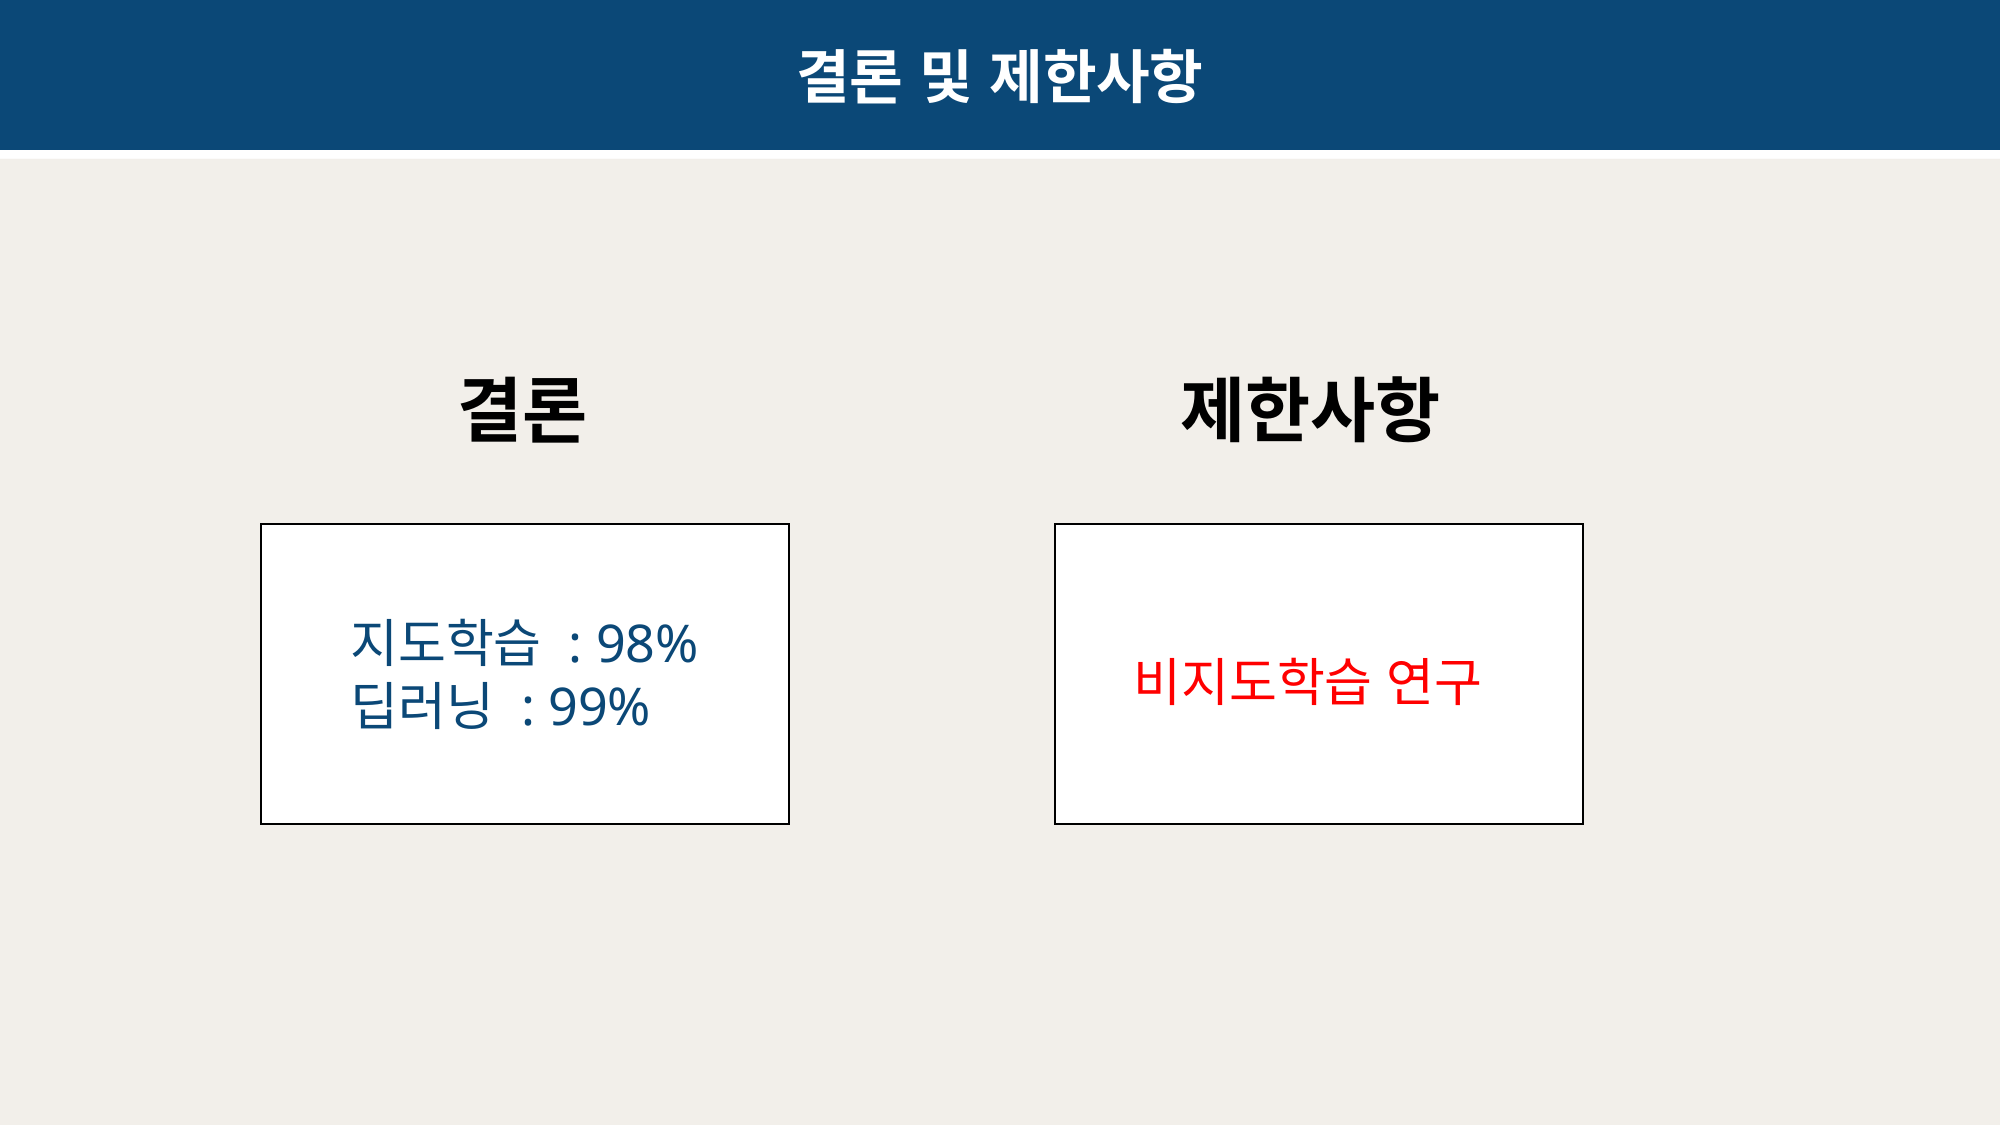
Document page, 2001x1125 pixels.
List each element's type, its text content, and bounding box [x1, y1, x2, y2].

text_box 결론 [354, 358, 691, 459]
text_box 결론 및 제한사항 [0, 0, 2000, 151]
text_box 비지도학습 연구 [1119, 641, 1600, 719]
text_box [1054, 524, 1583, 825]
text_box 제한사항 [1142, 358, 1479, 459]
text_box 지도학습 : 98% 딥러닝 : 99% [336, 603, 748, 744]
text_box [260, 523, 790, 825]
